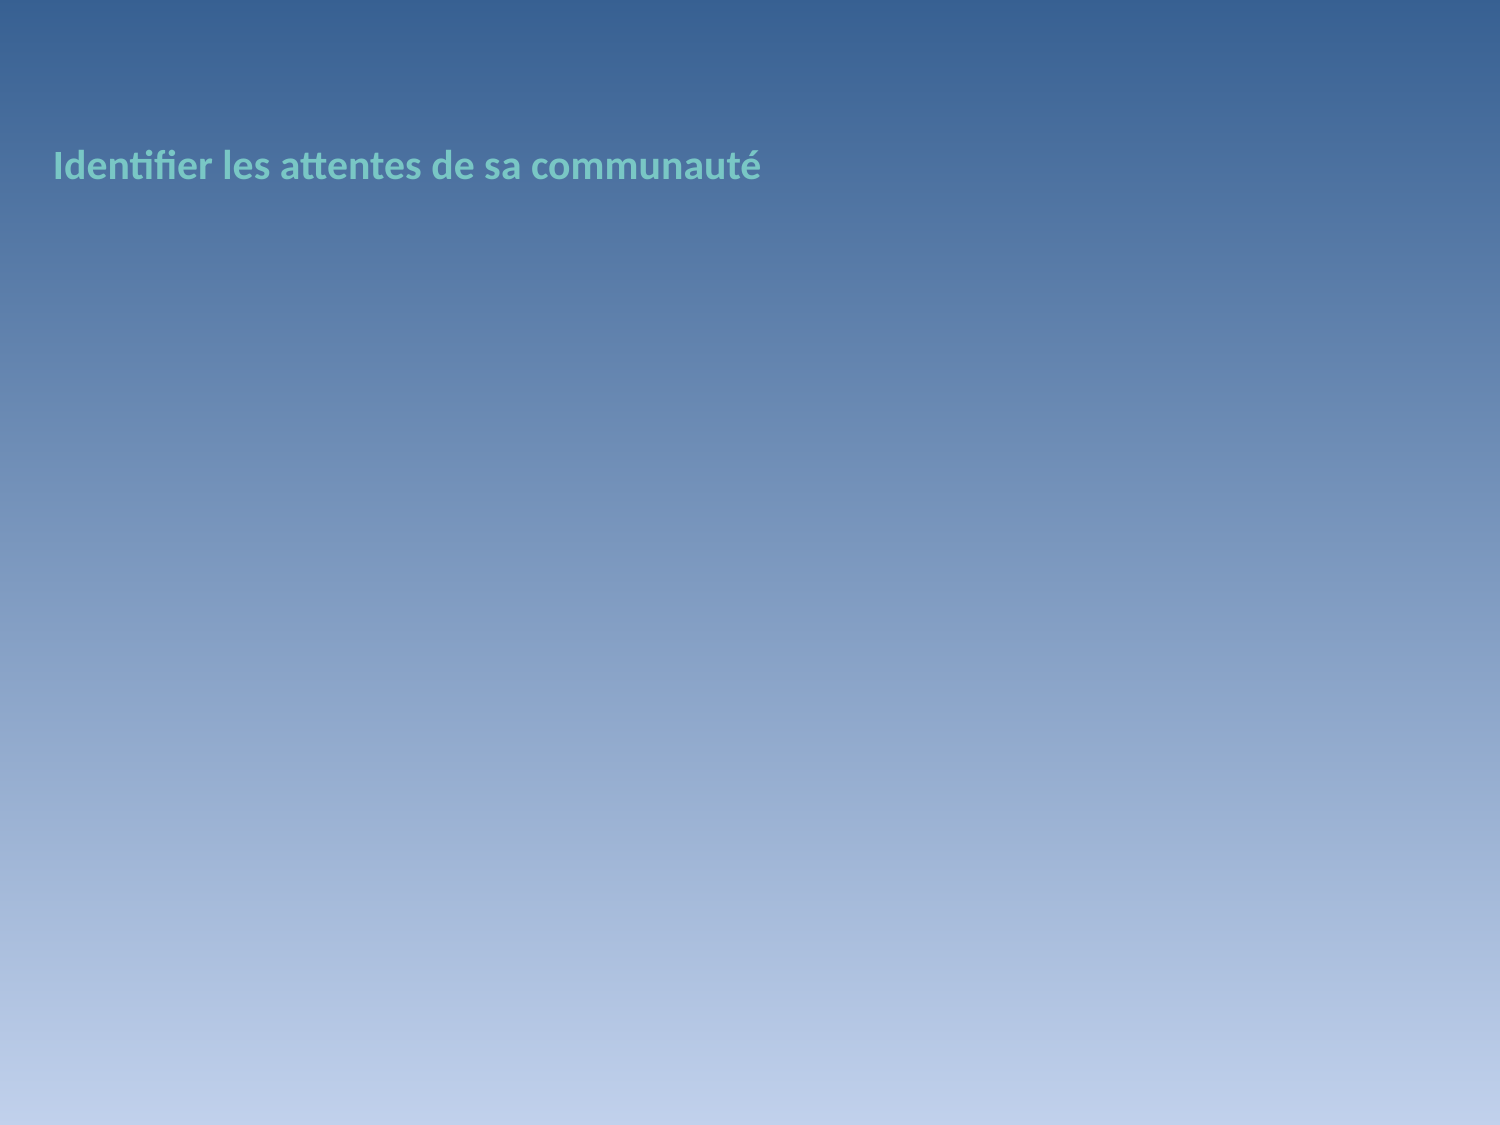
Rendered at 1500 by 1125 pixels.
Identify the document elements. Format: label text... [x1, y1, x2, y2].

text_box Identifier les attentes de sa communauté [38, 106, 778, 196]
